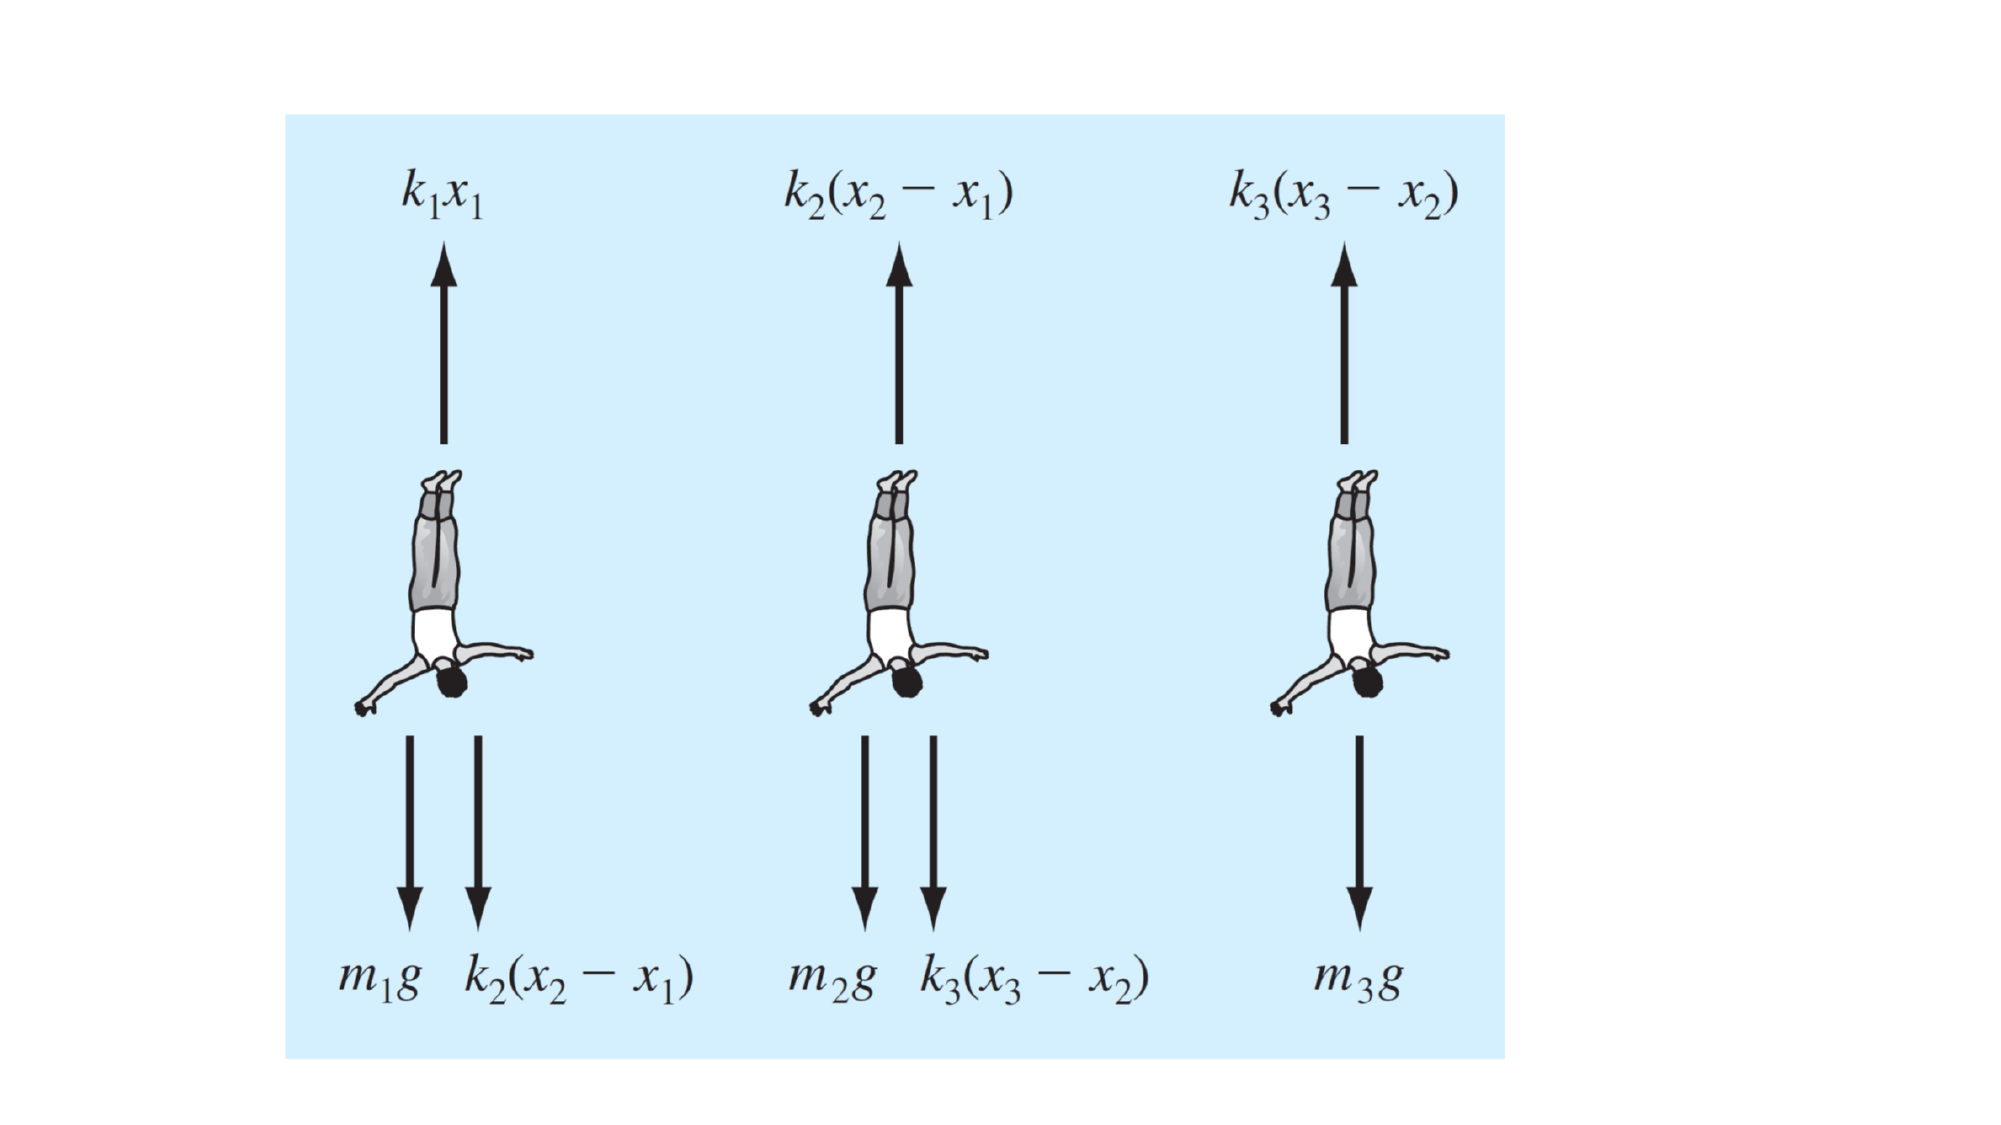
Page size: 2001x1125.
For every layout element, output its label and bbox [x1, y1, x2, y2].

picture [281, 112, 1505, 1060]
